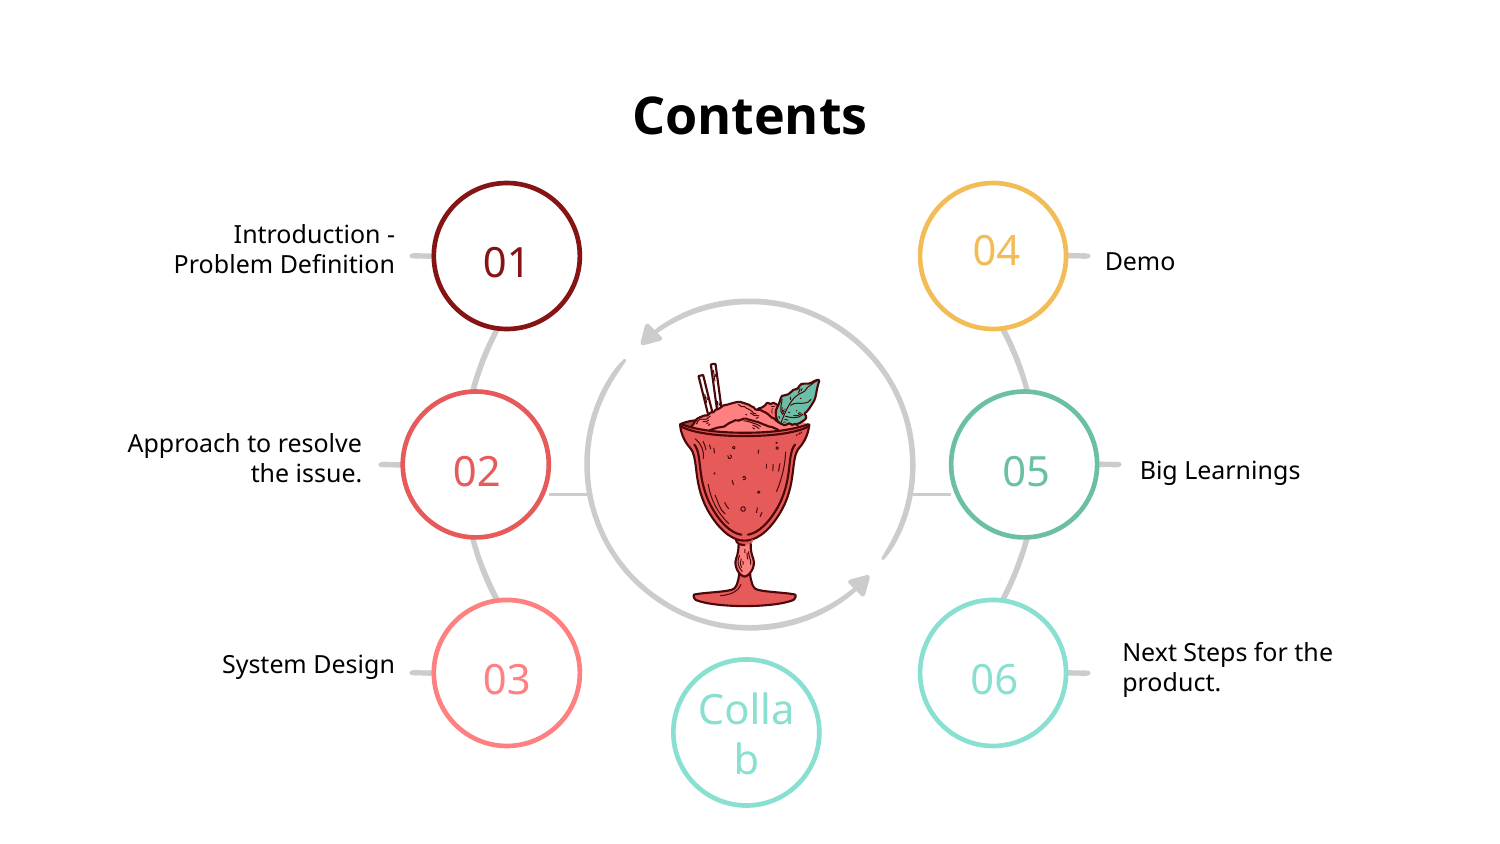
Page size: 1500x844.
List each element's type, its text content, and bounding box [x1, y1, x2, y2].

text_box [378, 182, 1121, 747]
text_box System Design [127, 621, 373, 706]
text_box Introduction - Problem Definition [127, 206, 373, 291]
text_box Demo [1126, 218, 1374, 303]
text_box [682, 767, 811, 806]
text_box Approach to resolve the issue. [94, 415, 373, 500]
title Contents [76, 67, 1424, 162]
text_box Collab [675, 756, 818, 767]
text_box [678, 363, 822, 609]
text_box Big Learnings [1126, 427, 1409, 512]
text_box Next Steps for the product. [1126, 624, 1391, 709]
